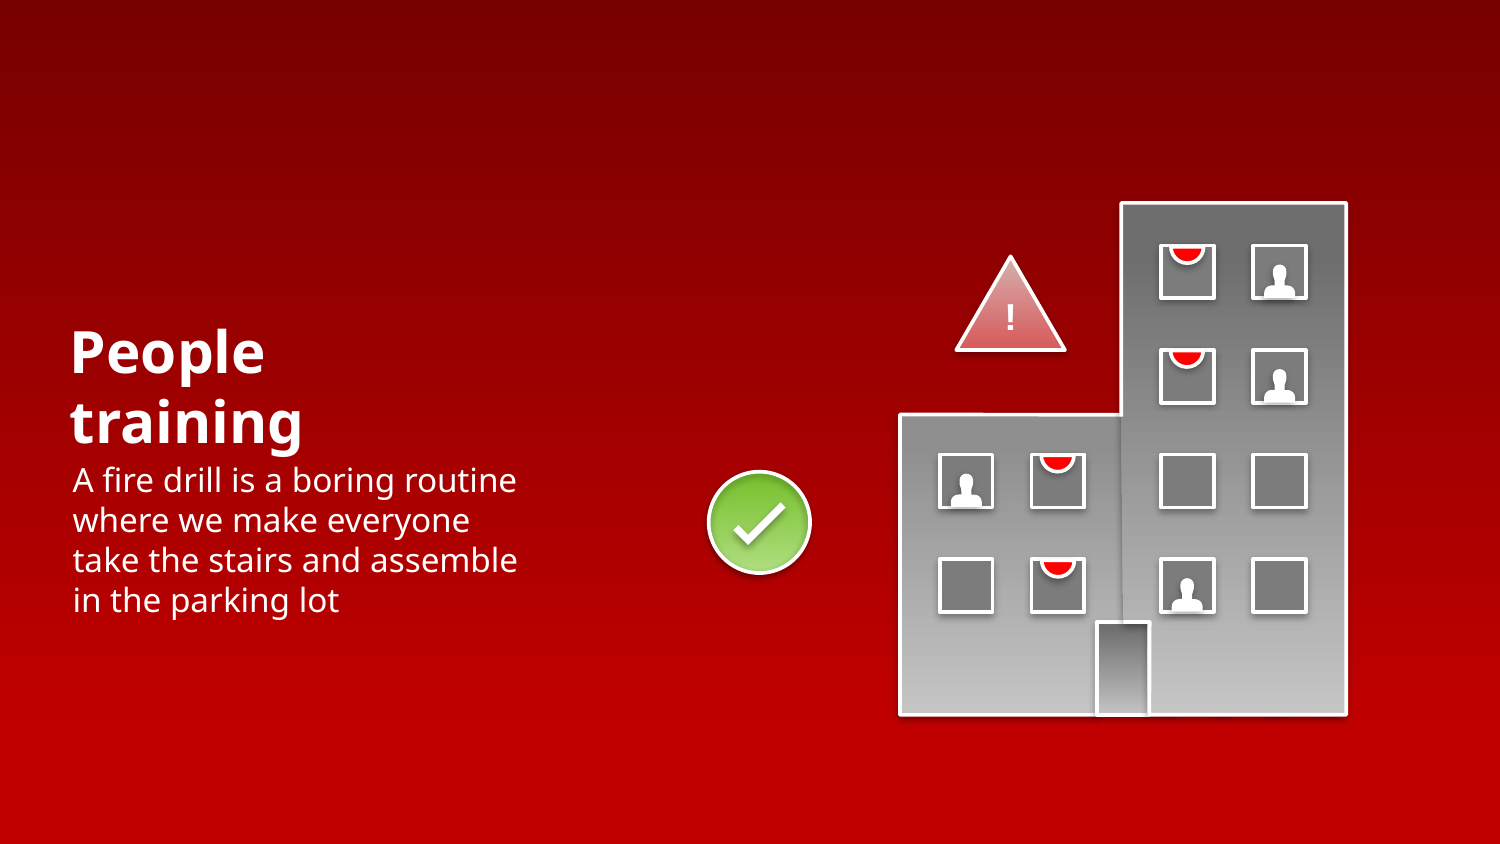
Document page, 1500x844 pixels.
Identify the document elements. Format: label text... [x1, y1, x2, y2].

text_box [1263, 368, 1296, 404]
text_box [1263, 263, 1296, 299]
text_box A fire drill is a boring routine where we make everyone take the stairs and assemble in the parking lot [57, 469, 539, 683]
text_box ! [955, 255, 1066, 351]
text_box [1252, 454, 1307, 508]
text_box [1252, 349, 1307, 404]
text_box [707, 470, 811, 574]
text_box [1169, 349, 1205, 368]
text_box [899, 414, 1150, 716]
text_box [1170, 577, 1204, 613]
text_box [1170, 245, 1205, 264]
text_box [1160, 558, 1215, 613]
text_box [1160, 454, 1215, 508]
text_box [1160, 245, 1215, 299]
text_box [1120, 202, 1347, 716]
text_box [1252, 245, 1307, 299]
text_box People training [55, 237, 596, 469]
text_box [1252, 558, 1307, 613]
text_box [1160, 349, 1215, 404]
